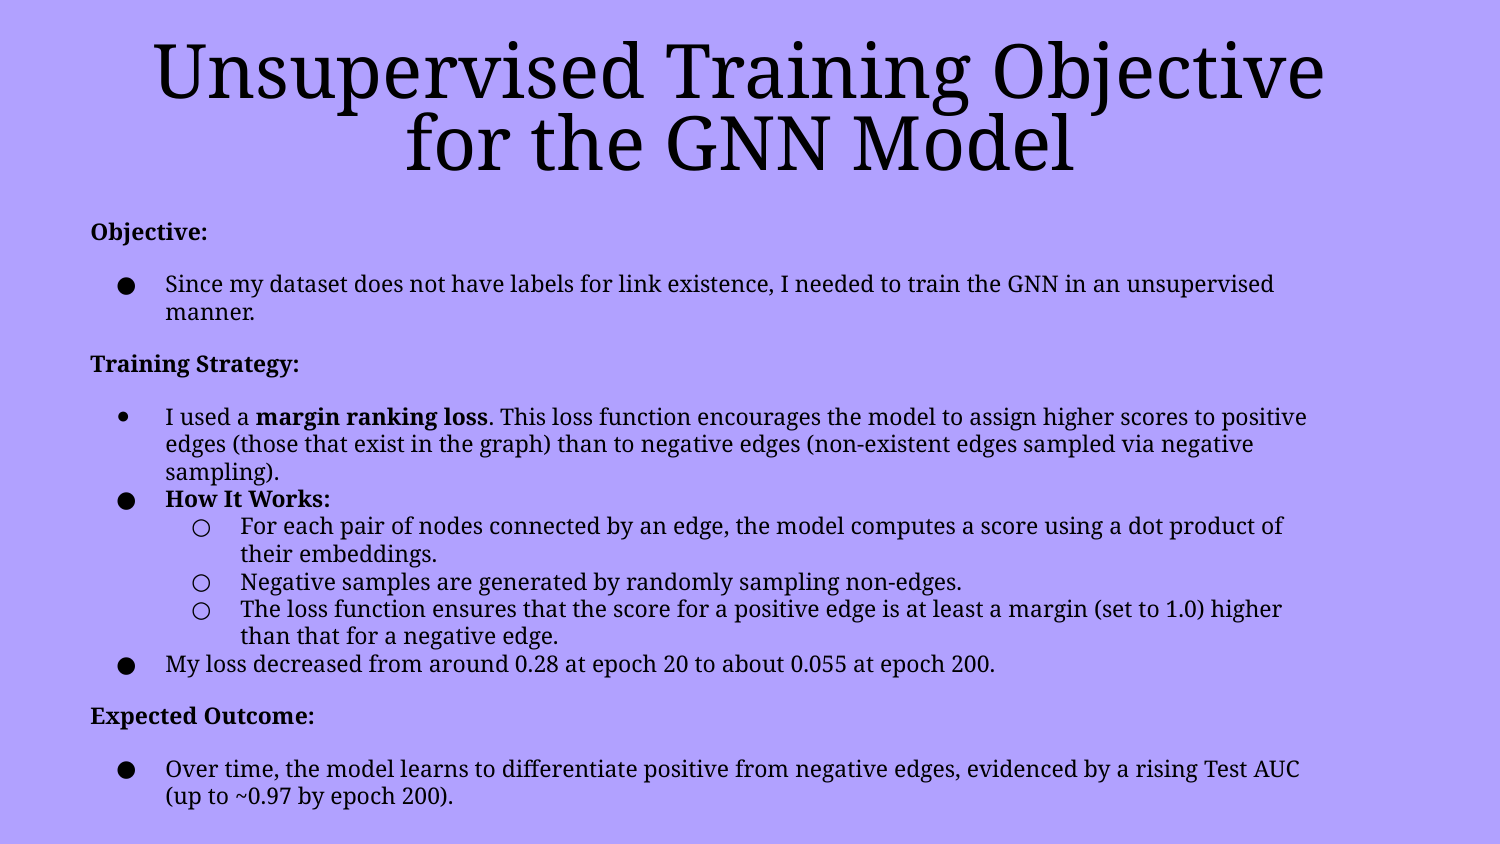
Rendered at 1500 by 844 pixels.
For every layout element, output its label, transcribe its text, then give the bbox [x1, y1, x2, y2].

text_box Objective: Since my dataset does not have labels for link existence, I needed to train the GNN in an unsupervised manner. Training Strategy: I used a margin ranking loss. This loss function encourages the model to assign higher scores to positive edges (those that exist in the graph) than to negative edges (non‑existent edges sampled via negative sampling). How It Works: For each pair of nodes connected by an edge, the model computes a score using a dot product of their embeddings. Negative samples are generated by randomly sampling non‑edges. The loss function ensures that the score for a positive edge is at least a margin (set to 1.0) higher than that for a negative edge. My loss decreased from around 0.28 at epoch 20 to about 0.055 at epoch 200. Expected Outcome: Over time, the model learns to differentiate positive from negative edges, evidenced by a rising Test AUC (up to ~0.97 by epoch 200). [75, 202, 1335, 825]
title Unsupervised Training Objective for the GNN Model [135, 25, 1346, 213]
